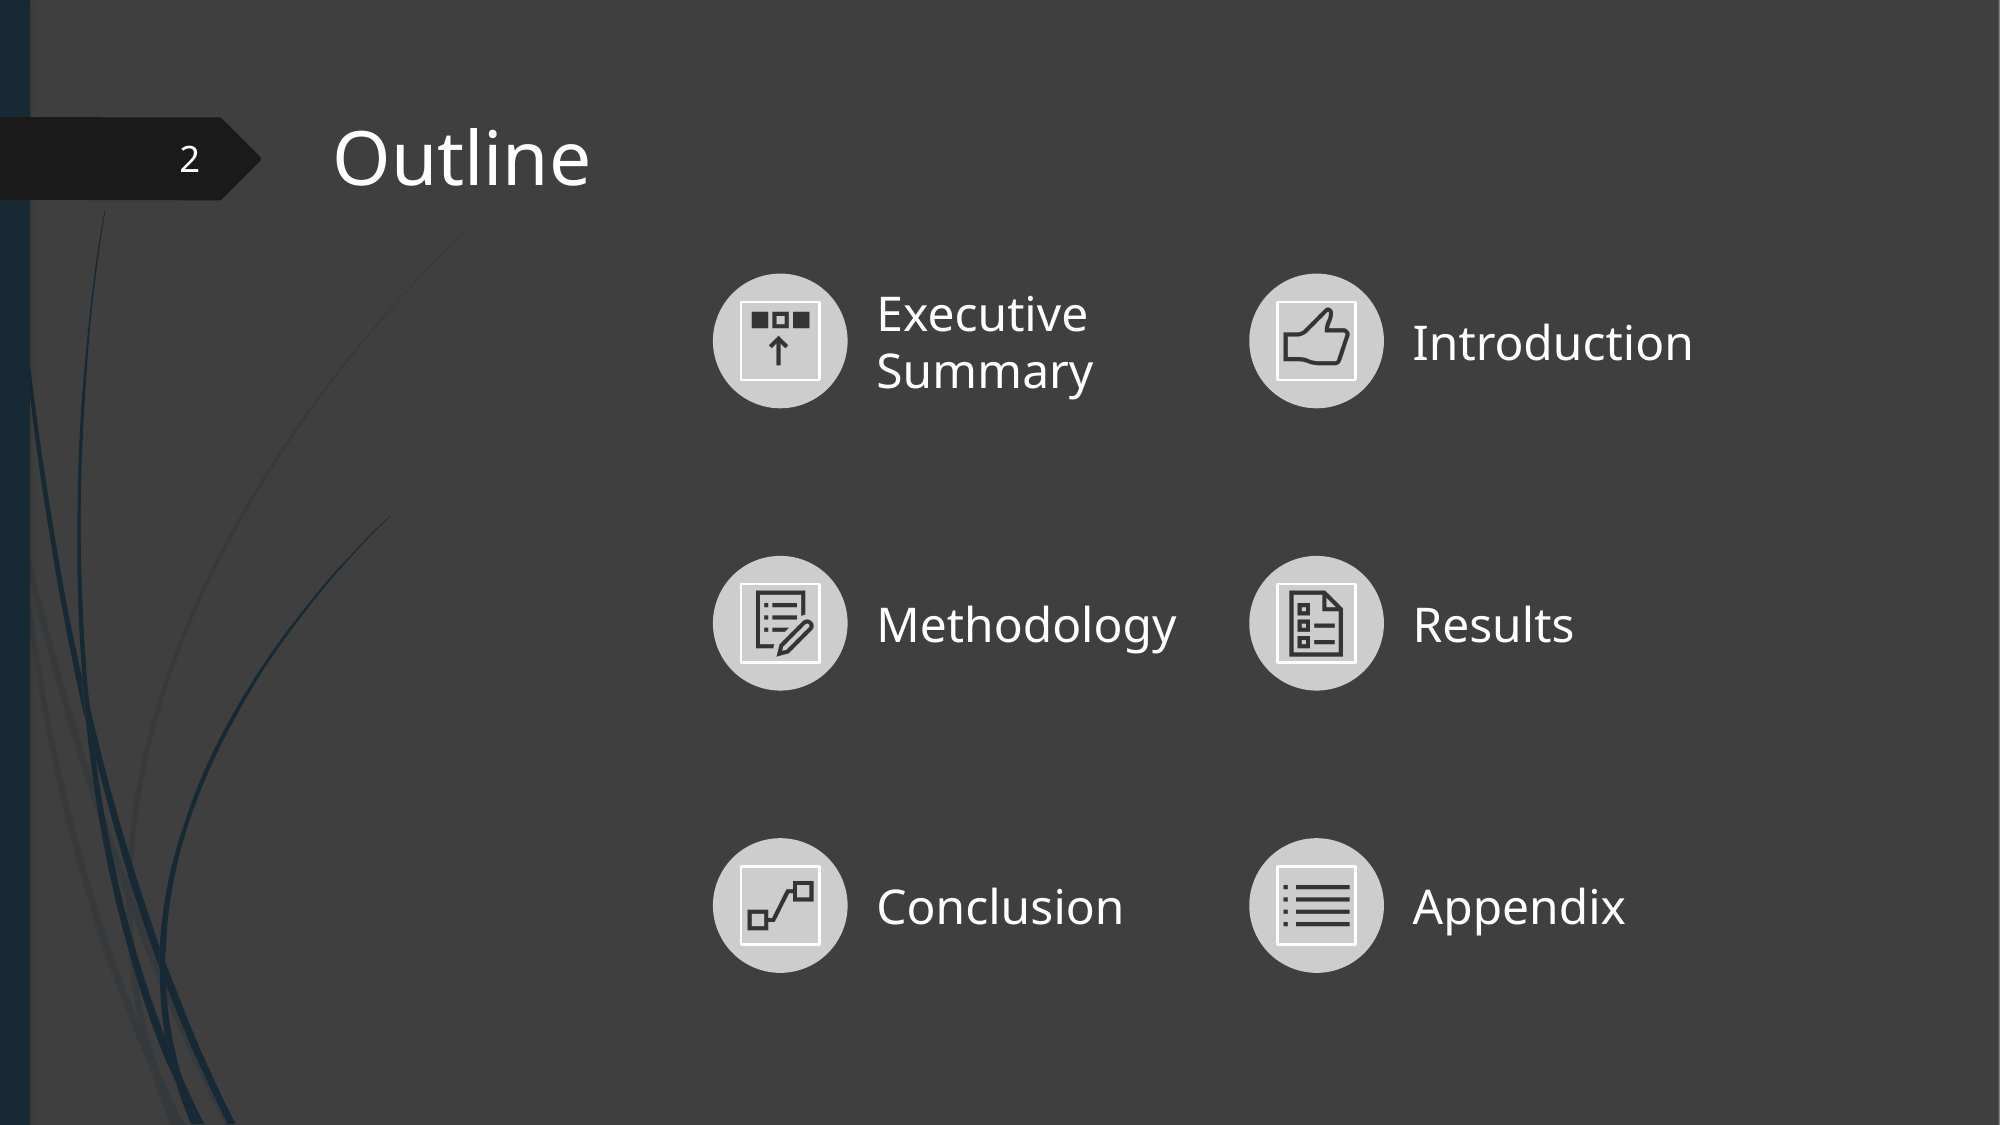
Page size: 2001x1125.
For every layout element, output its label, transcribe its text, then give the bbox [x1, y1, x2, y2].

slide_number 2 [87, 129, 216, 190]
title Outline [317, 102, 1780, 313]
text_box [706, 188, 1737, 1058]
text_box [0, 0, 2000, 1125]
